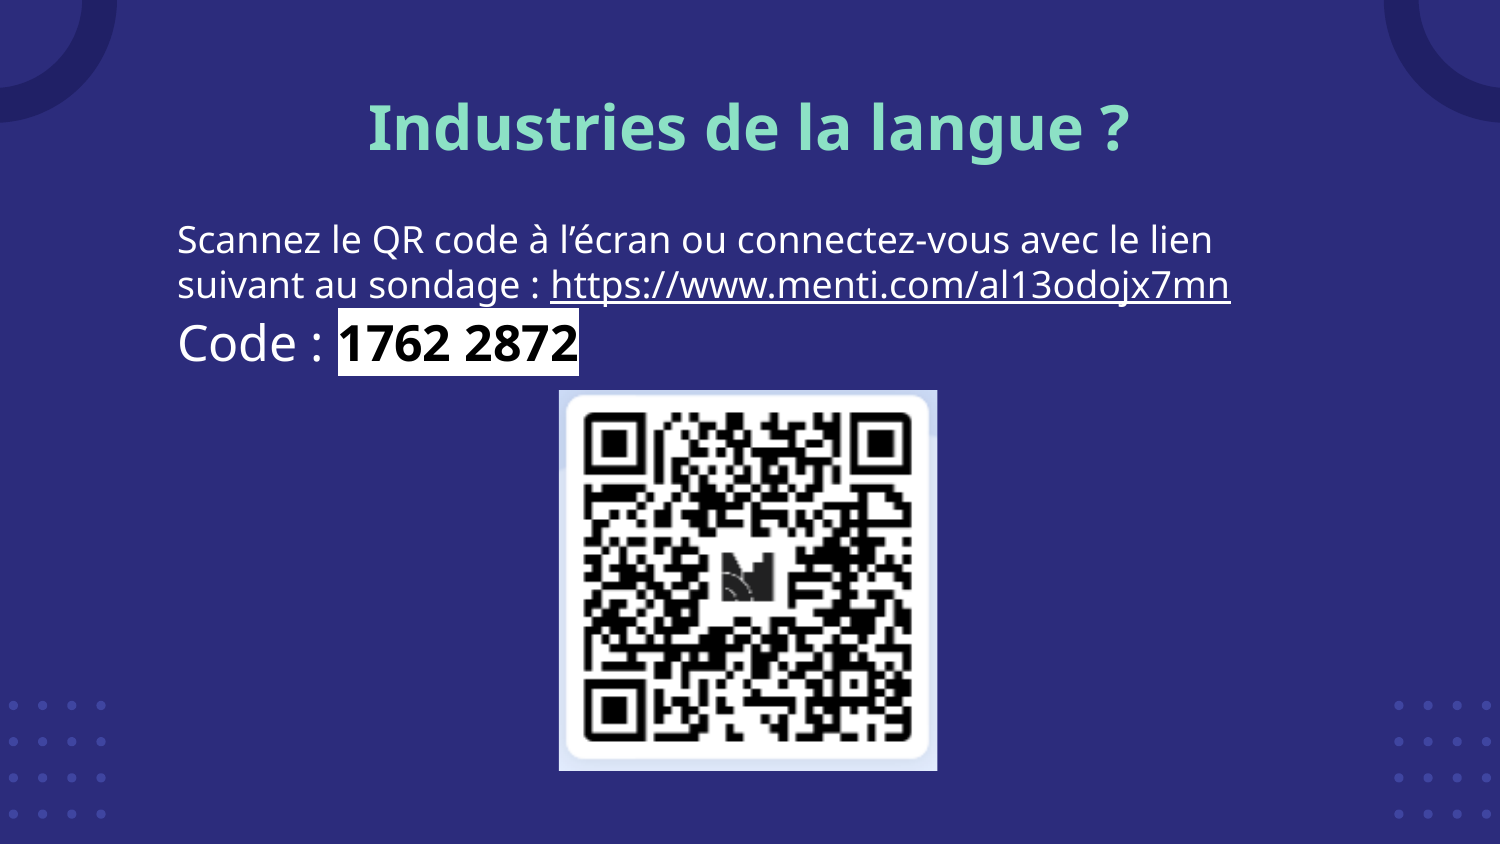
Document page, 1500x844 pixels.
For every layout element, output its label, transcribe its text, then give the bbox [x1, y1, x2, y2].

picture [558, 390, 938, 771]
text_box Scannez le QR code à l’écran ou connectez-vous avec le lien suivant au sondage : https://www.menti.com/al13odojx7mn Code : 1762 2872 [162, 208, 1338, 379]
title Industries de la langue ? [118, 72, 1382, 167]
